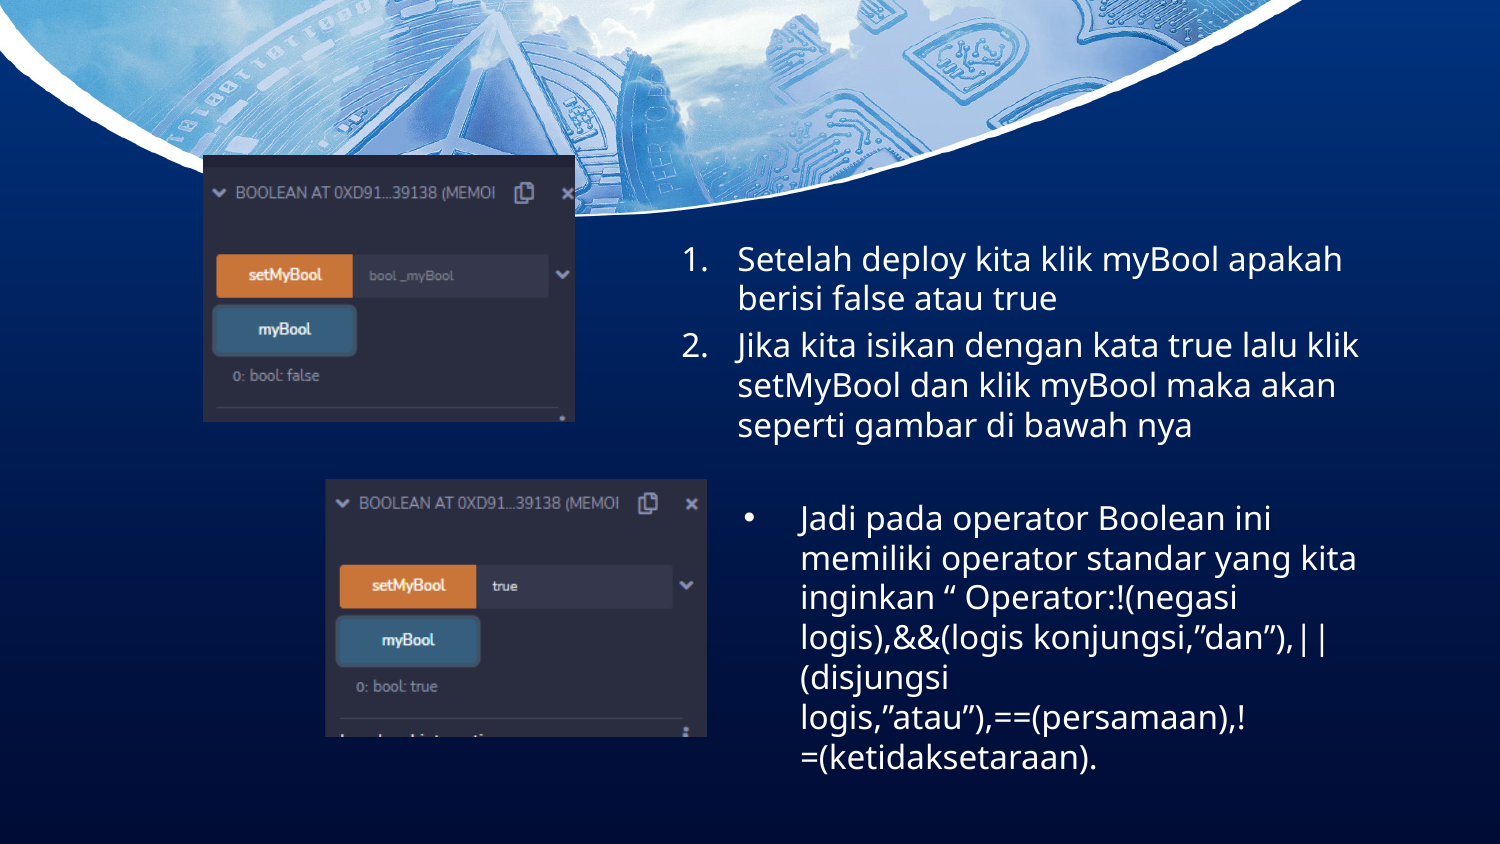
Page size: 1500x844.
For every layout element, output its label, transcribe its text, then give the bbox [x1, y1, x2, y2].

picture [0, 0, 1500, 844]
text_box Setelah deploy kita klik myBool apakah berisi false atau true Jika kita isikan dengan kata true lalu klik setMyBool dan klik myBool maka akan seperti gambar di bawah nya Jadi pada operator Boolean ini memiliki operator standar yang kita inginkan “ Operator:!(negasi logis),&&(logis konjungsi,”dan”),||(disjungsi logis,”atau”),==(persamaan),!=(ketidaksetaraan). [666, 230, 1377, 844]
